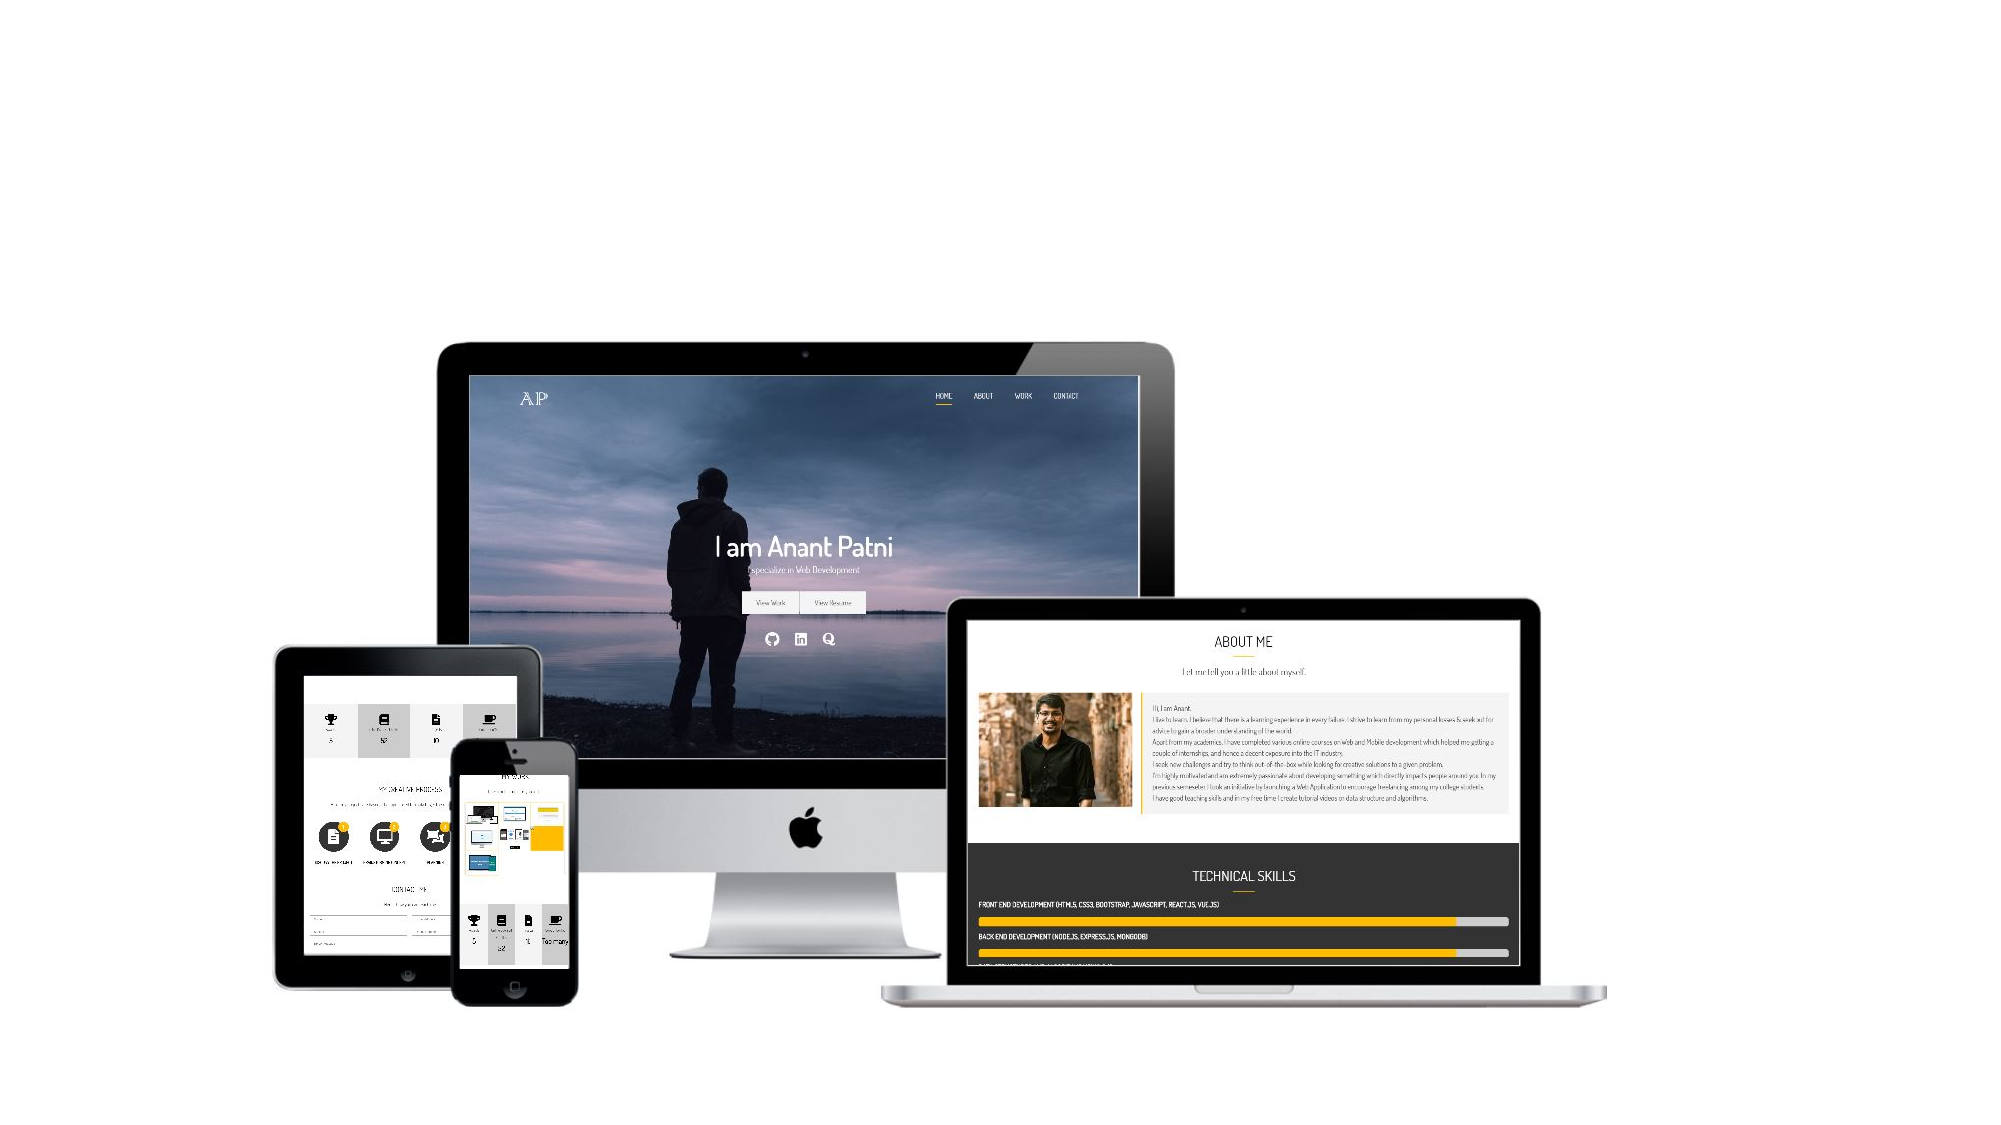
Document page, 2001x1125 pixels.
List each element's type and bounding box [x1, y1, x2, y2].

list [257, 279, 1613, 1092]
text_box [207, 131, 1645, 1125]
